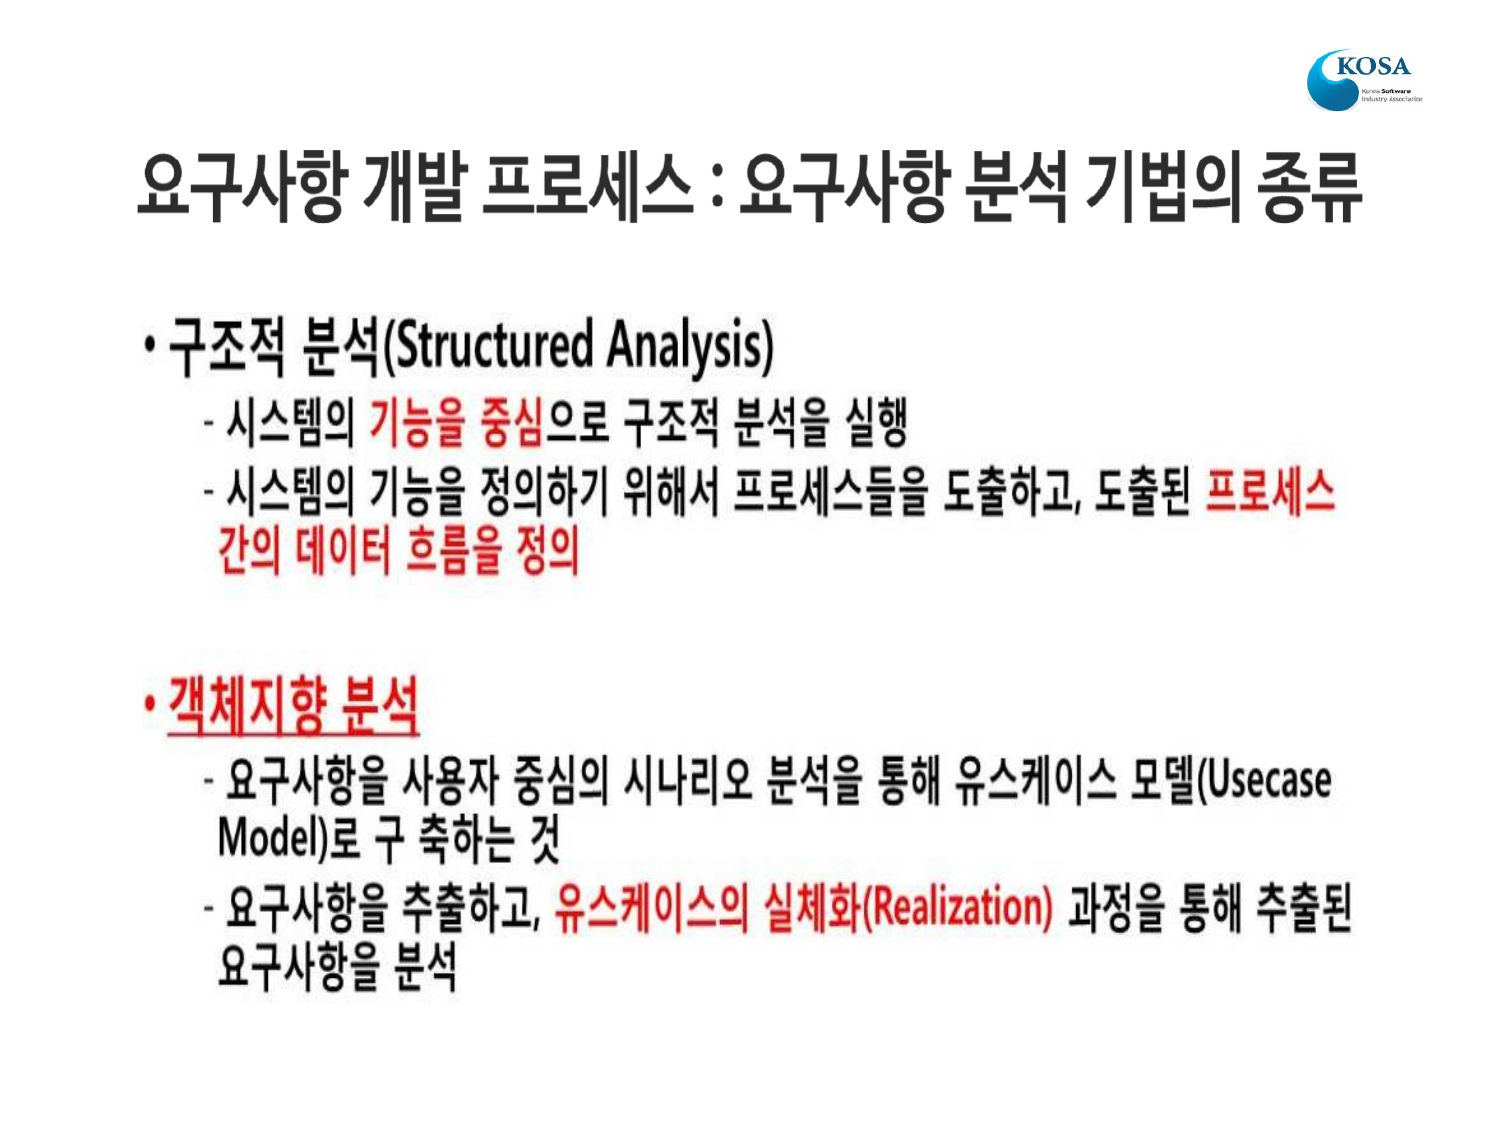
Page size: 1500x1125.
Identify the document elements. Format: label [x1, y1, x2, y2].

picture [1306, 48, 1423, 112]
text_box [142, 312, 1358, 1003]
text_box [137, 150, 1363, 224]
